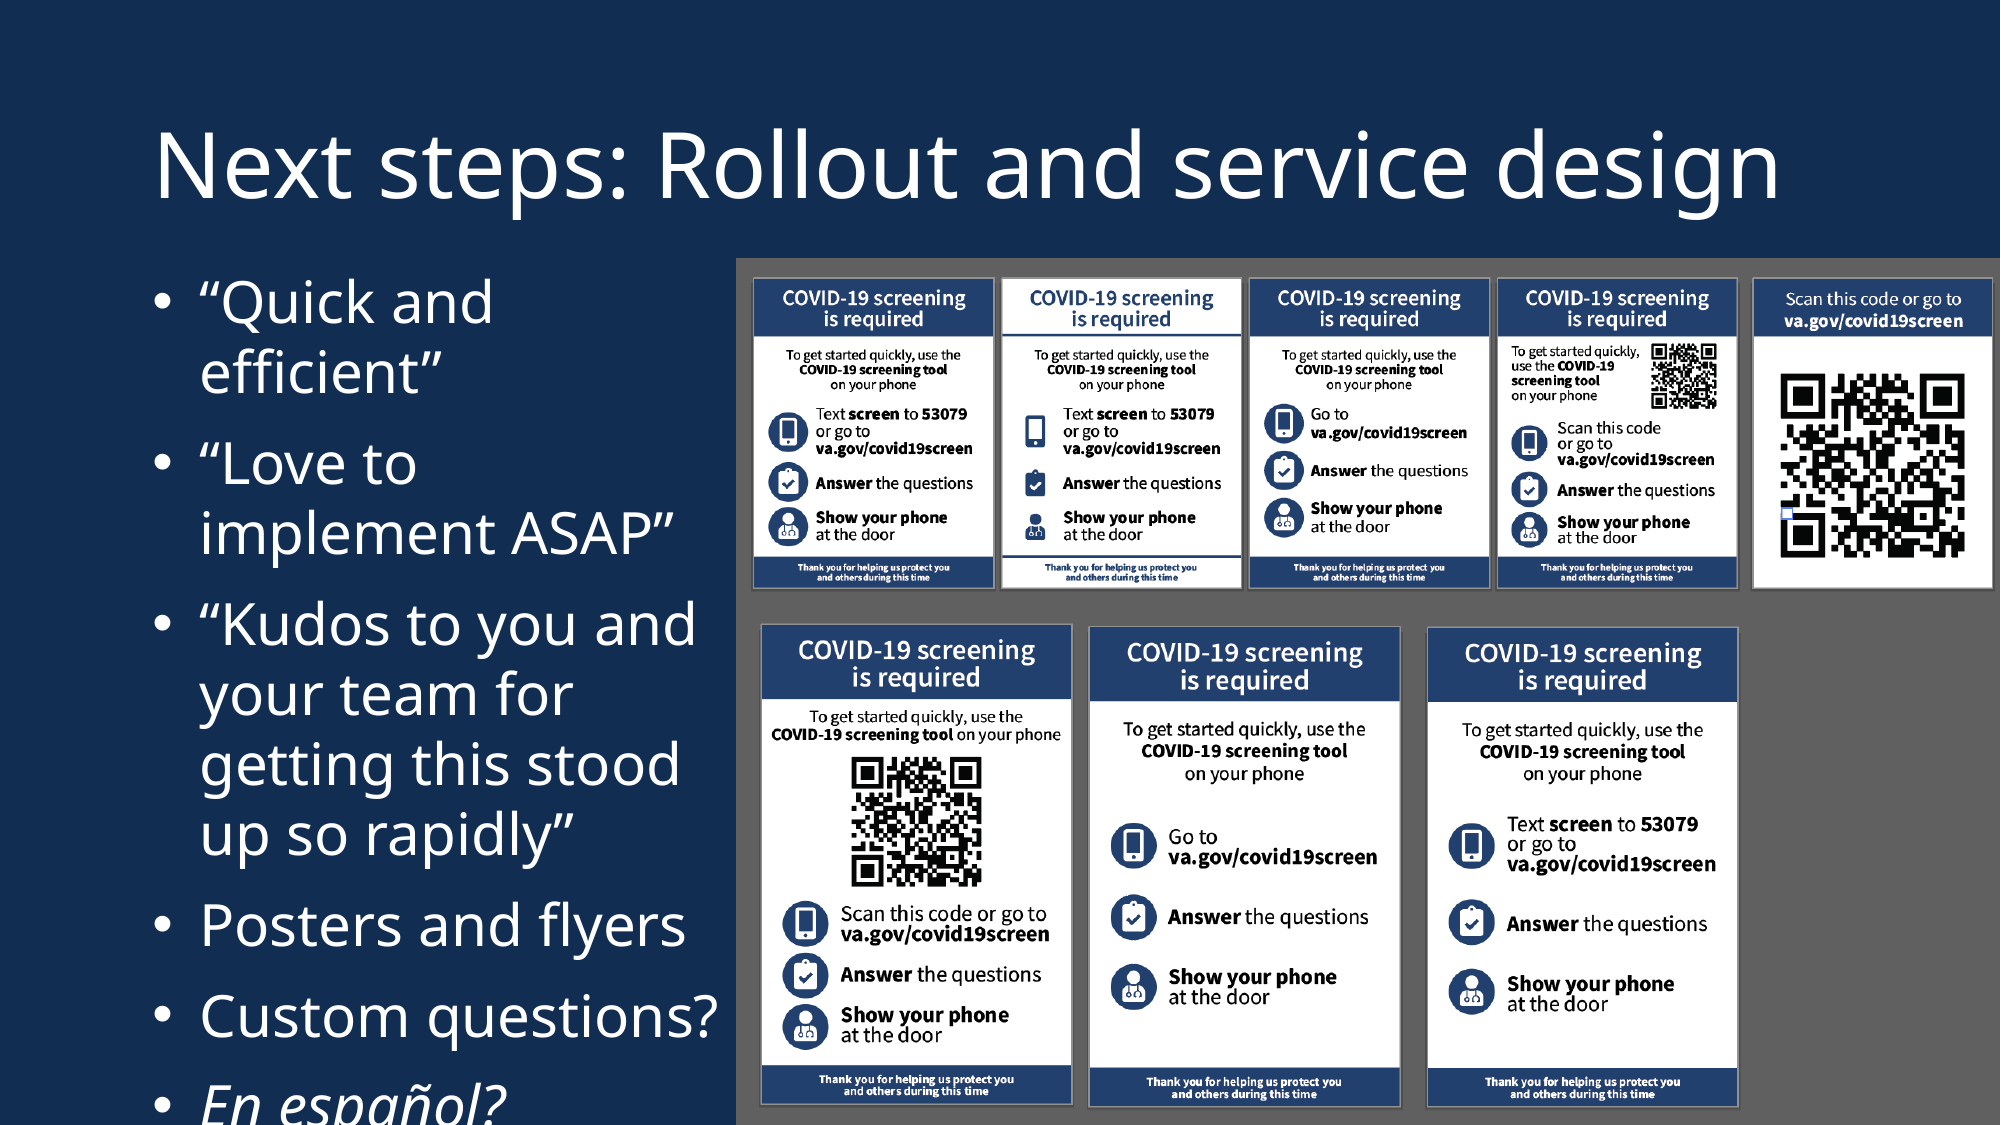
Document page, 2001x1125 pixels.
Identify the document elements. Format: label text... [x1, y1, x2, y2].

title Next steps: Rollout and service design [137, 59, 1863, 258]
list “Quick and efficient” “Love to implement ASAP” “Kudos to you and your team for getting this stood up so rapidly” Posters and flyers Custom questions? En español? [137, 258, 736, 906]
picture [736, 258, 2000, 1125]
